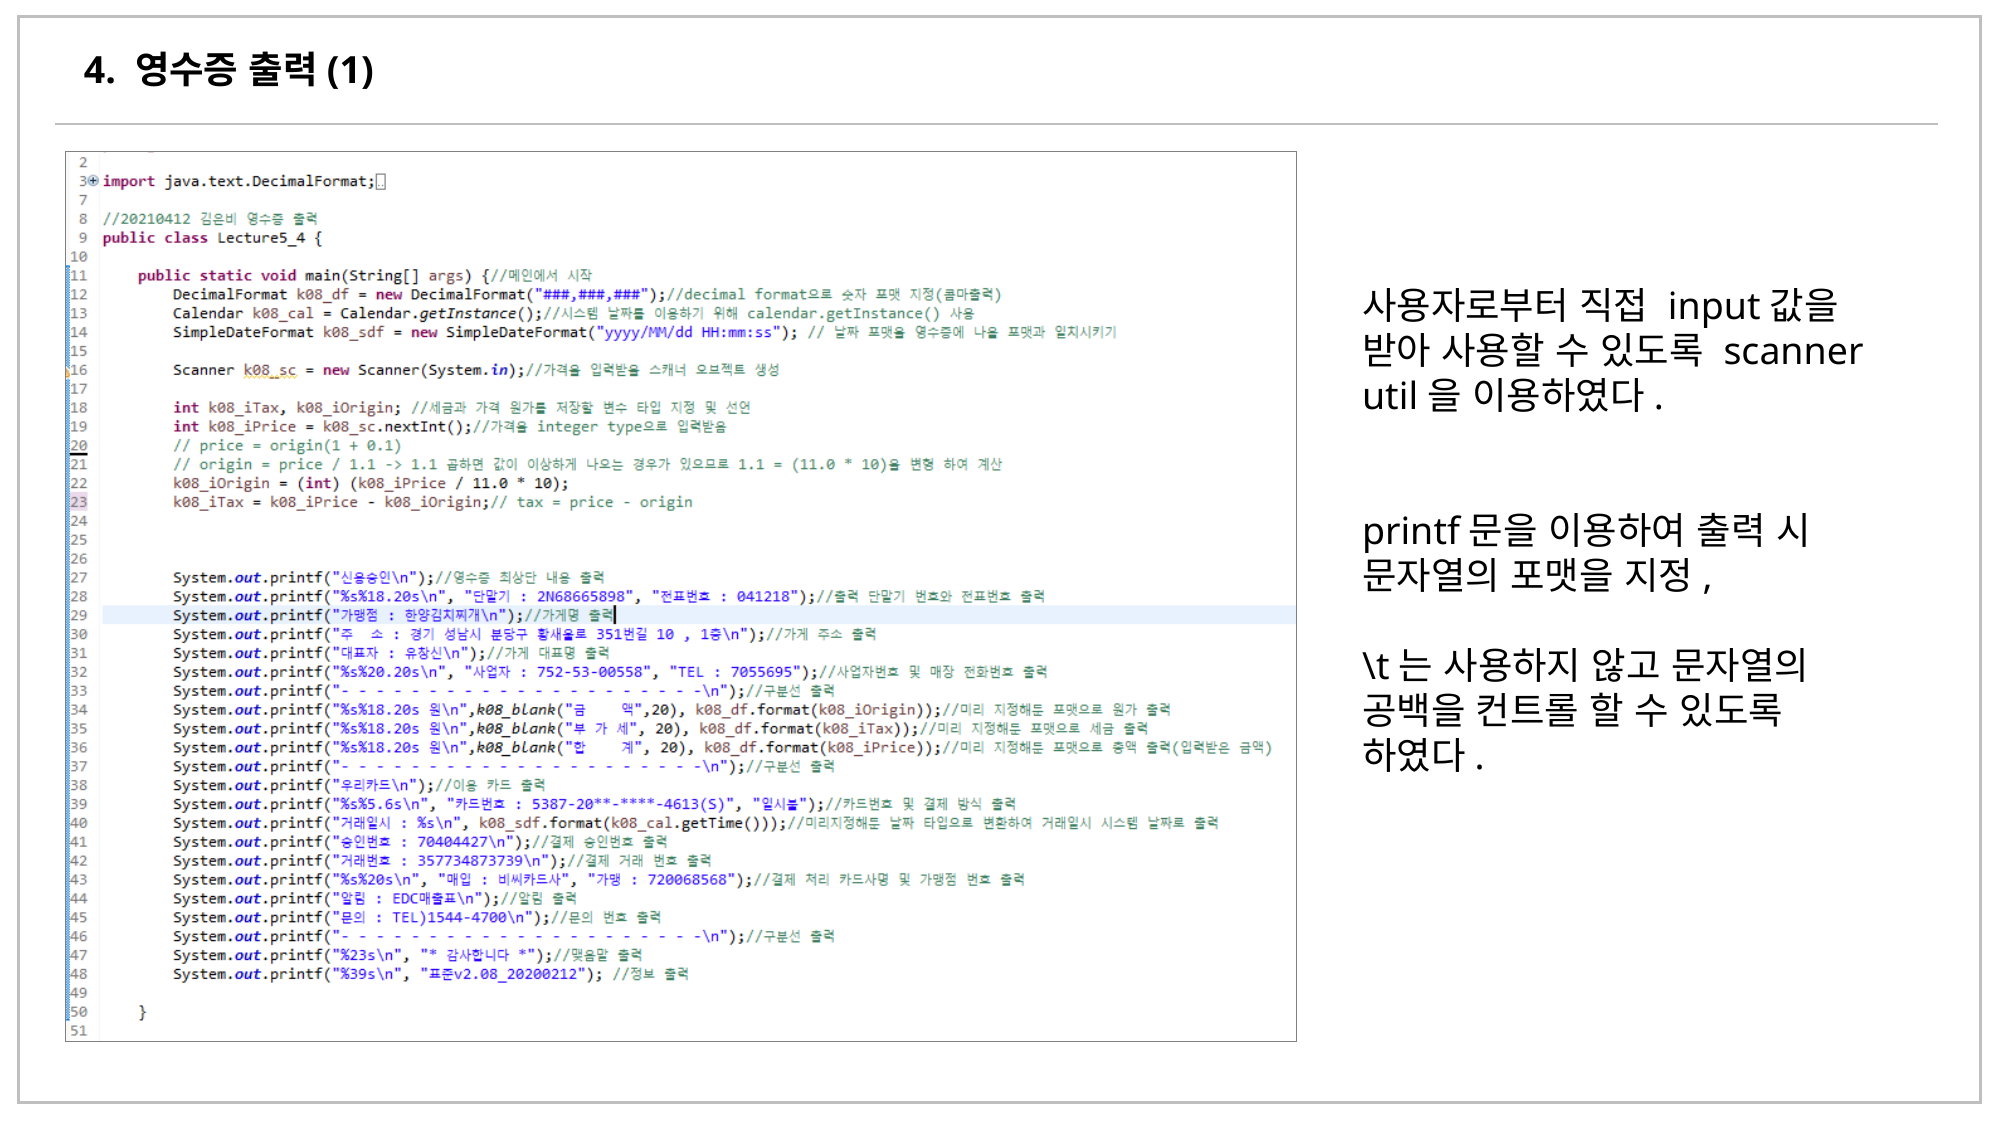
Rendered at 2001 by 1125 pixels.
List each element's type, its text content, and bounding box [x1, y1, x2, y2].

picture [65, 151, 1297, 1042]
text_box 4. 영수증 출력(1) [69, 38, 389, 98]
text_box 사용자로부터 직접 input값을 받아 사용할 수 있도록 scanner util을 이용하였다. printf문을 이용하여 출력 시 문자열의 포맷을 지정, \t는 사용하지 않고 문자열의 공백을 컨트롤 할 수 있도록 하였다. [1347, 274, 1882, 785]
